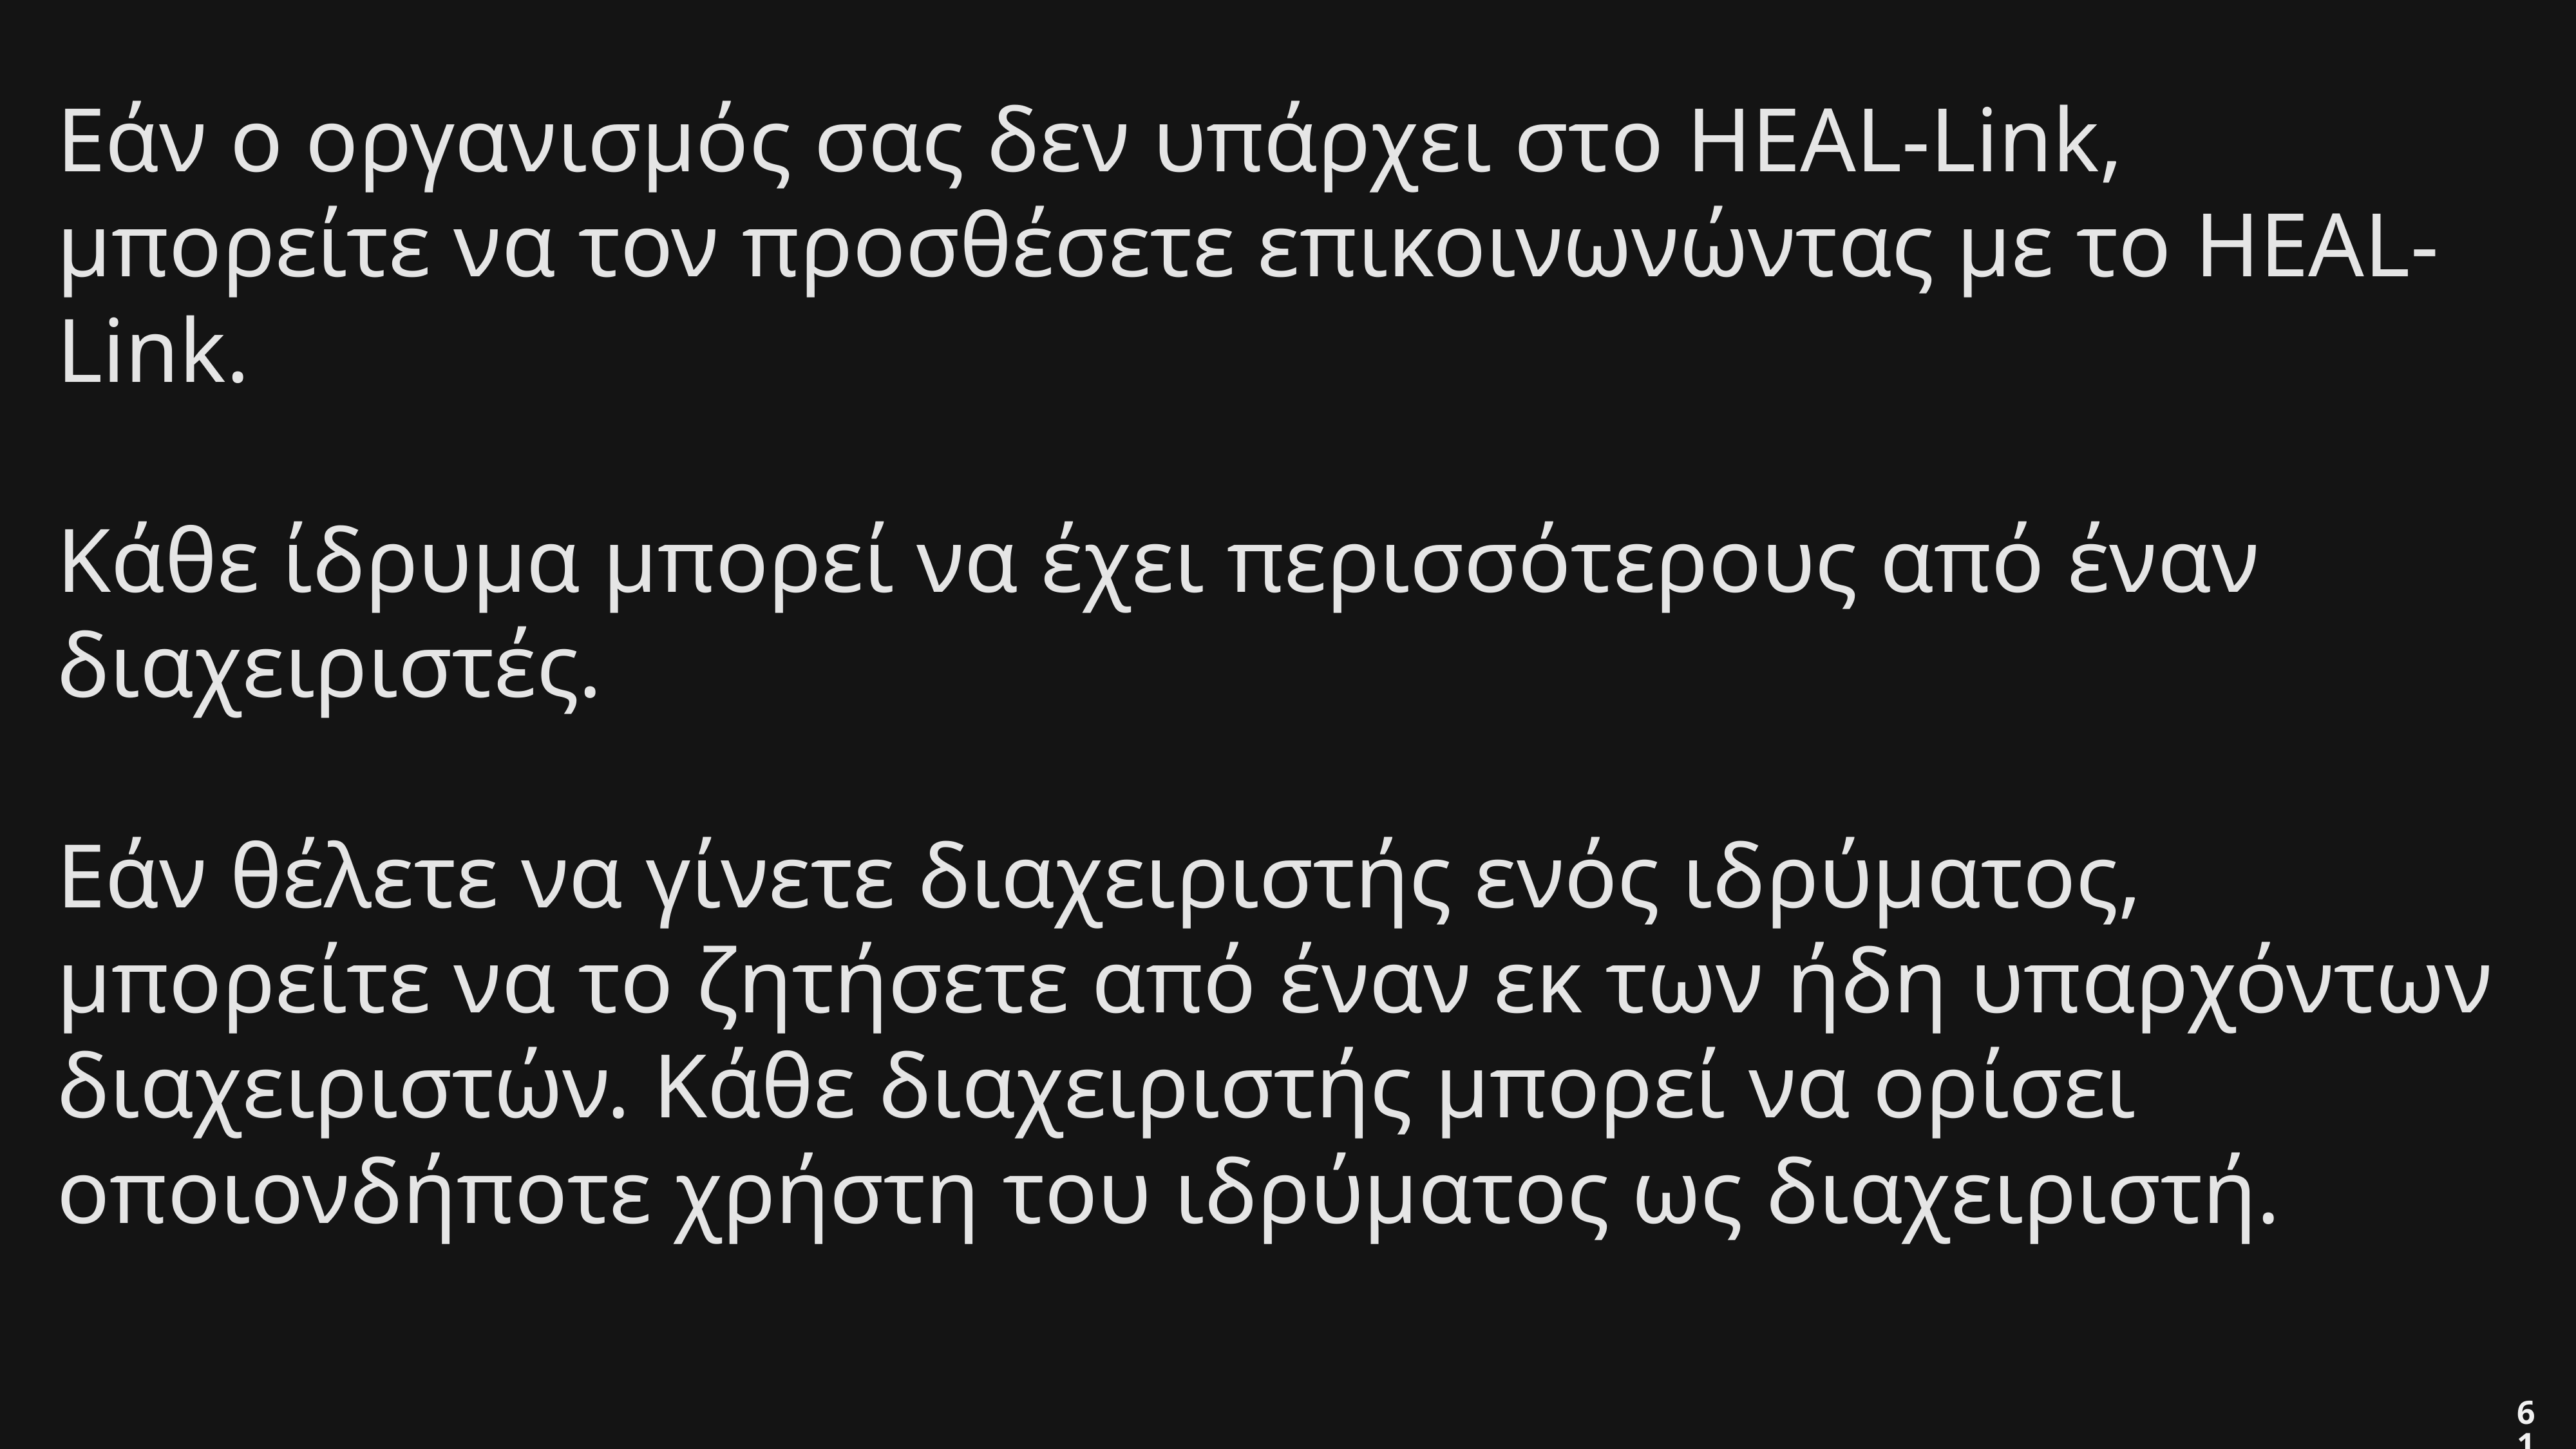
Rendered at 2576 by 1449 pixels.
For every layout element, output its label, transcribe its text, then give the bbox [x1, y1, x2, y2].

slide_number 60 [2511, 1386, 2558, 1437]
text_box Εάν ο οργανισμός σας δεν υπάρχει στο HEAL-Link, μπορείτε να τον προσθέσετε επικοινωνώντας με το HEAL-Link. Κάθε ίδρυμα μπορεί να έχει περισσότερους από έναν διαχειριστές. Εάν θέλετε να γίνετε διαχειριστής ενός ιδρύματος, μπορείτε να το ζητήσετε από έναν εκ των ήδη υπαρχόντων διαχειριστών. Κάθε διαχειριστής μπορεί να ορίσει οποιονδήποτε χρήστη του ιδρύματος ως διαχειριστή. [52, 31, 2524, 1294]
